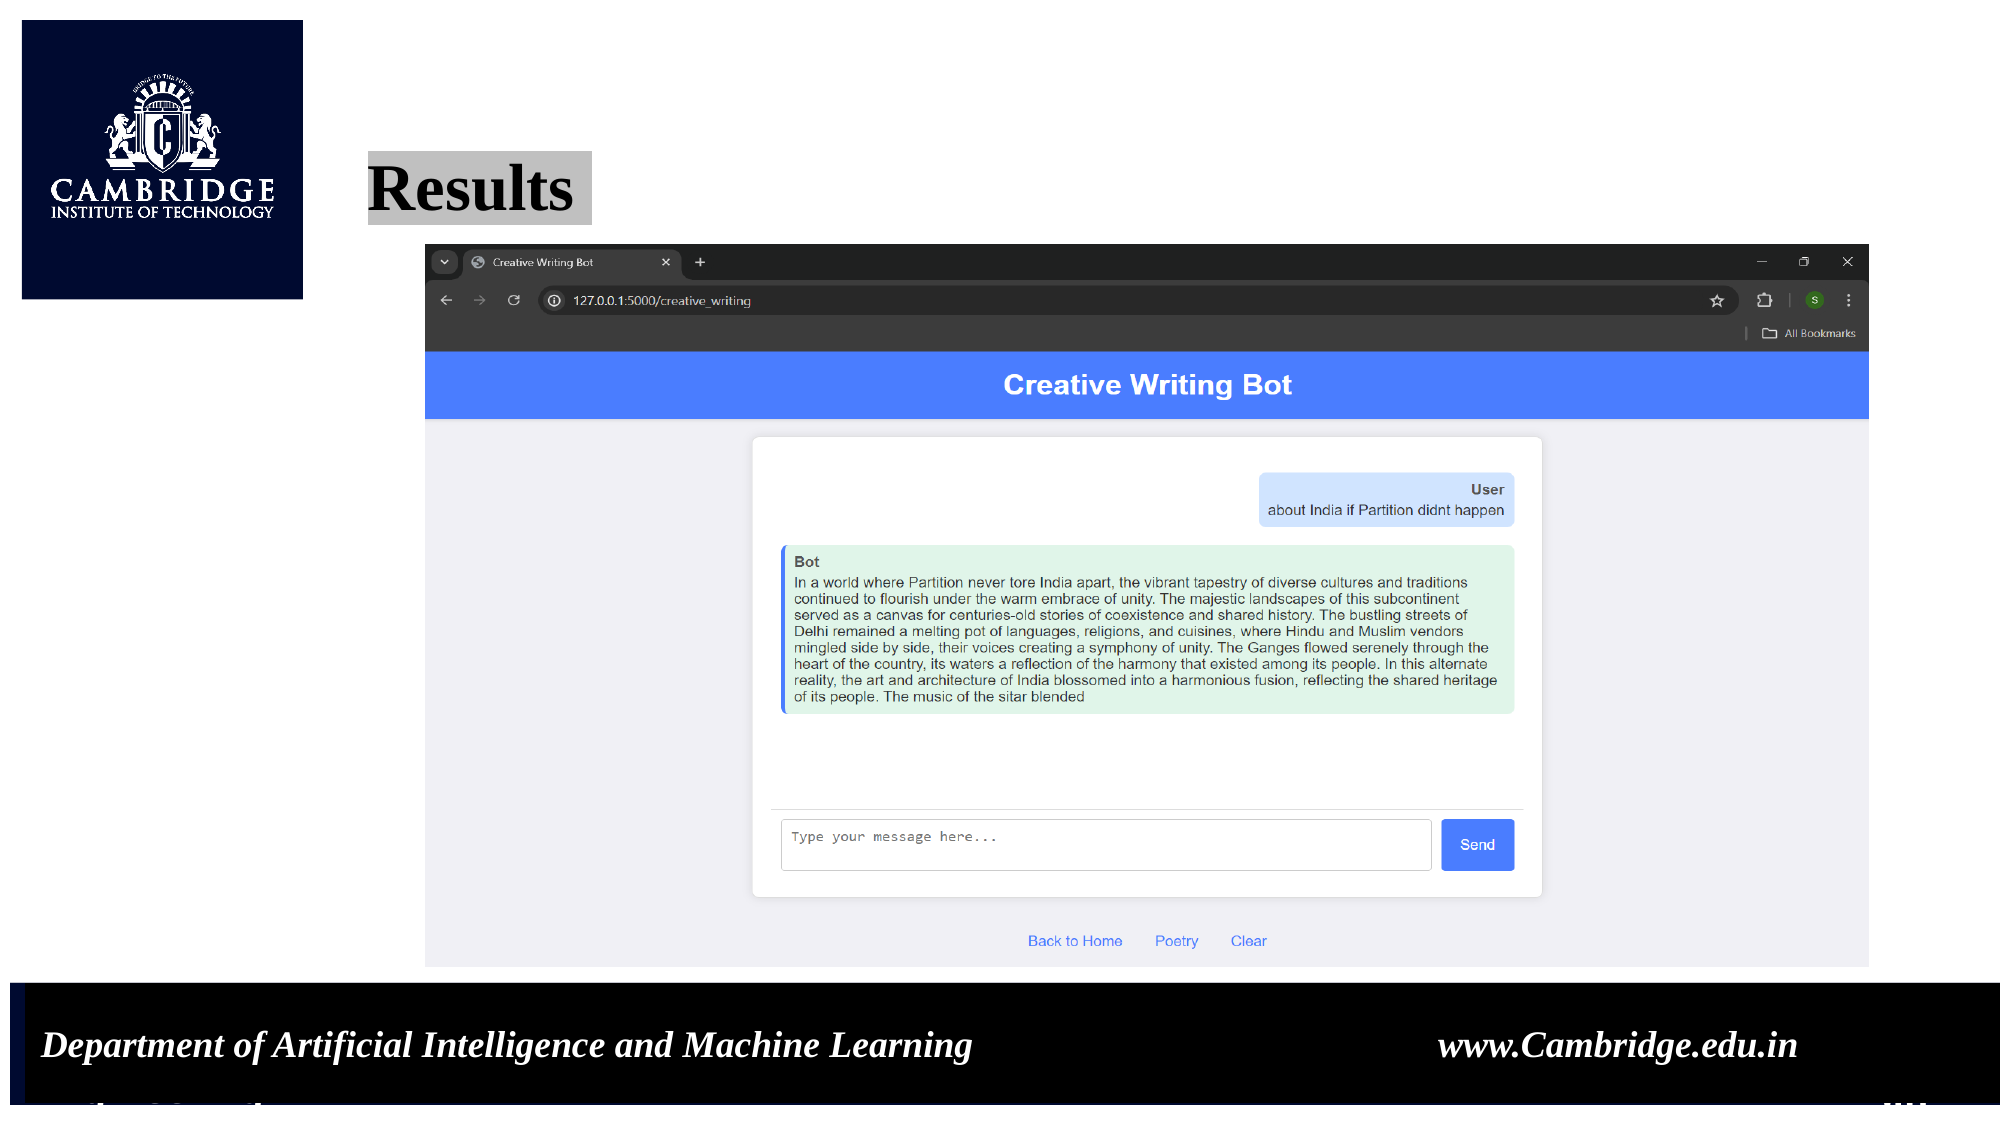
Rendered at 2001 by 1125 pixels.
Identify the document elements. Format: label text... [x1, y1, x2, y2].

picture [425, 244, 1869, 967]
text_box Results [352, 136, 608, 231]
text_box Department of Artificial Intelligence and Machine Learning www.Cambridge.edu.in [25, 983, 2000, 1103]
picture [51, 74, 274, 218]
